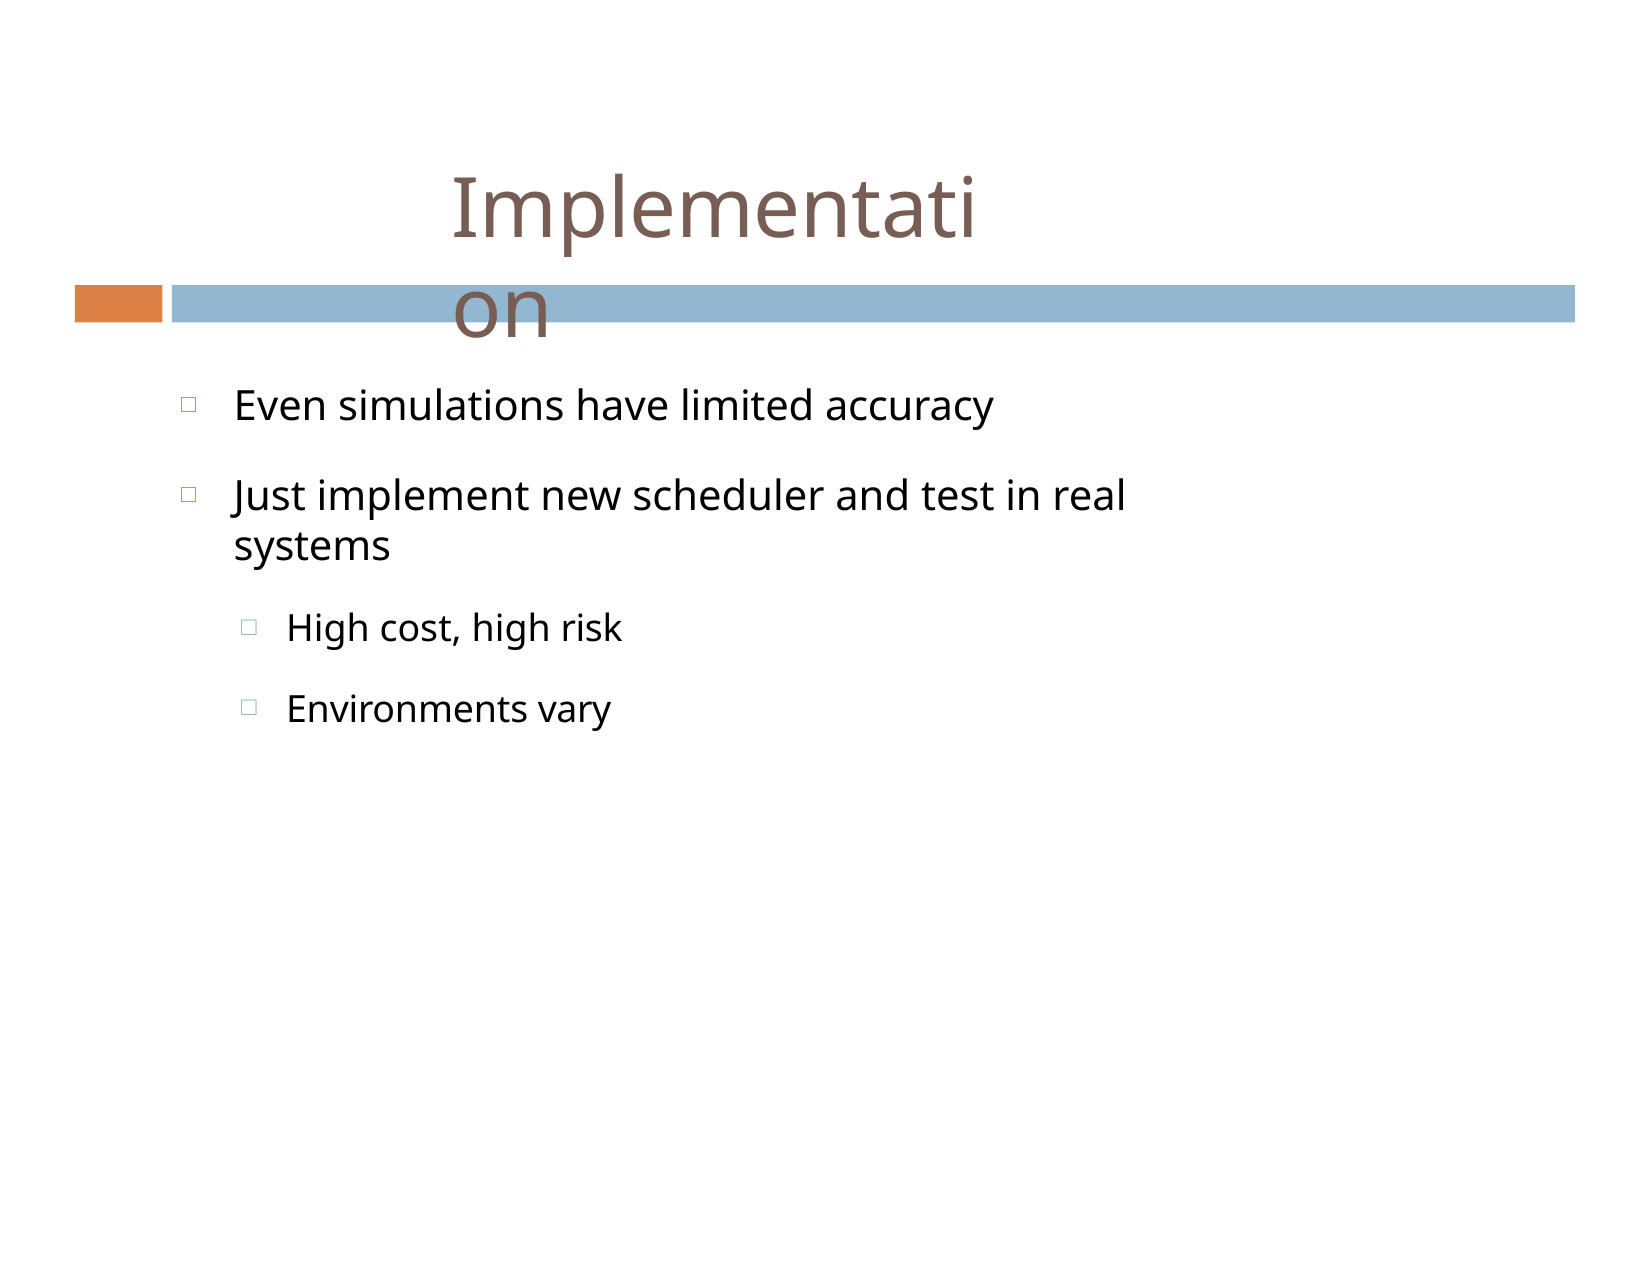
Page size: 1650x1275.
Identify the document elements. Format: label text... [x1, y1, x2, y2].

text_box [171, 285, 449, 323]
text_box [1024, 285, 1575, 323]
text_box [74, 285, 163, 323]
text_box Even simulations have limited accuracy Just implement new scheduler and test in real systems High cost, high risk Environments vary [179, 376, 1237, 730]
title Implementation [449, 151, 1024, 367]
